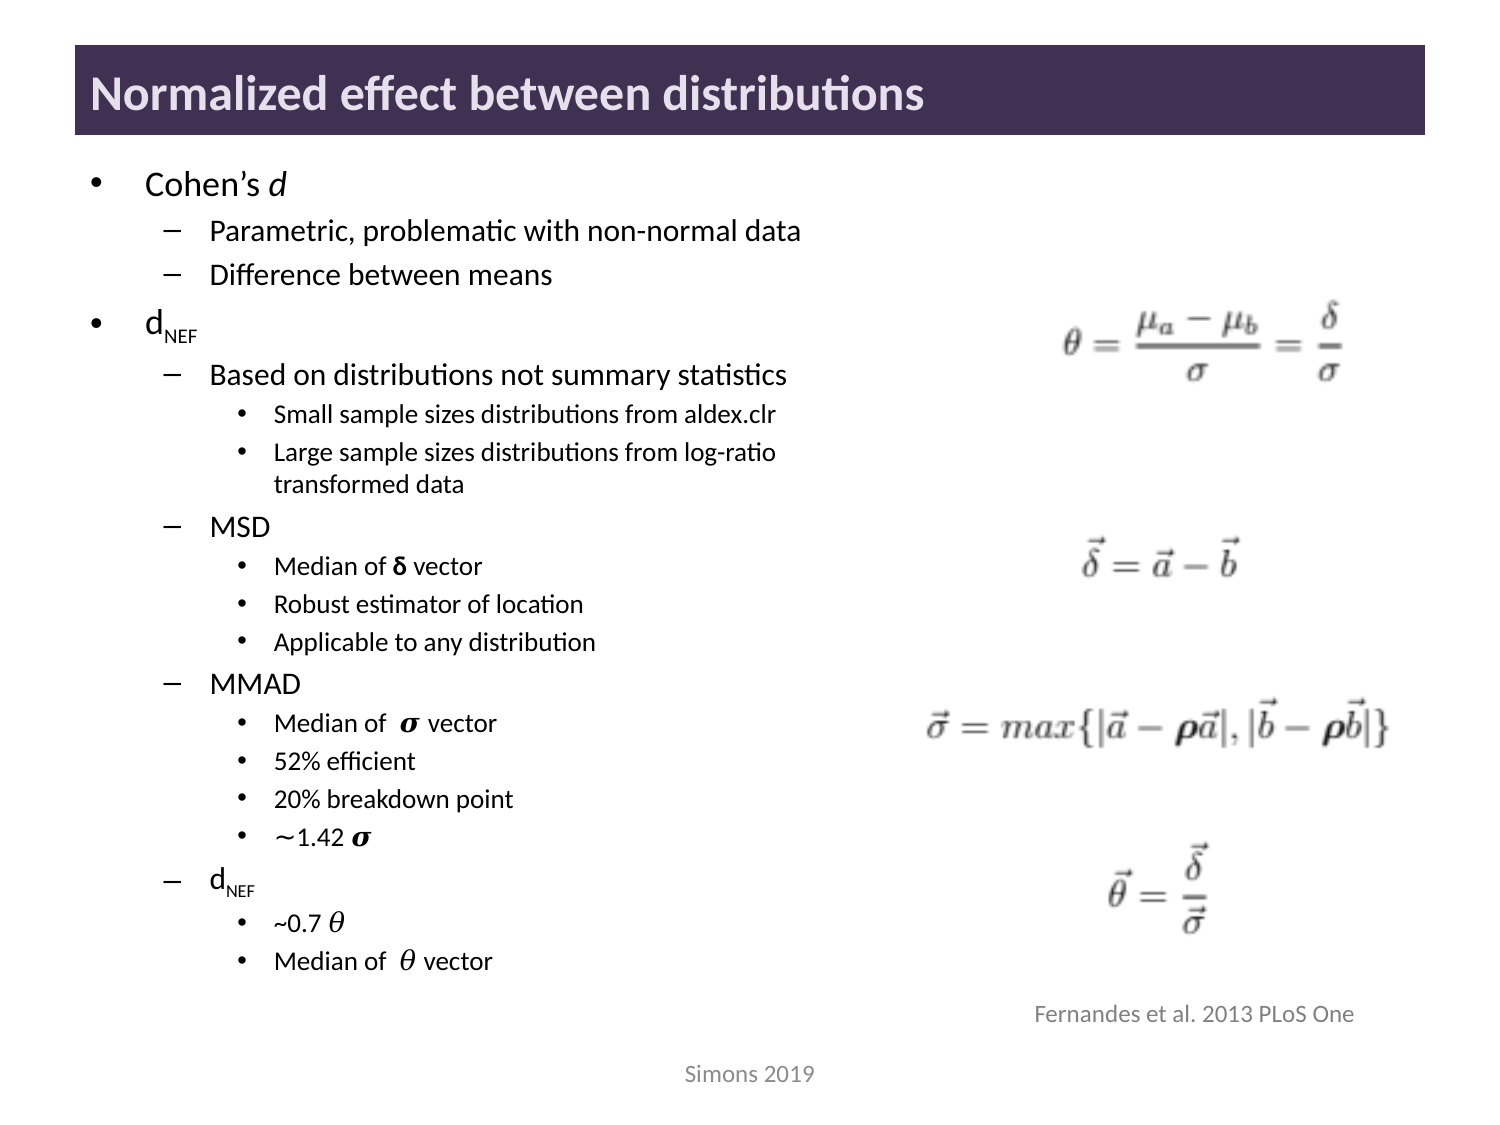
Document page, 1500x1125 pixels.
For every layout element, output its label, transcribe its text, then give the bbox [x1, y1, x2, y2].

picture [906, 504, 1395, 944]
footer Simons 2019 [512, 1042, 988, 1103]
title Normalized effect between distributions [75, 45, 1425, 135]
list Cohen’s d Parametric, problematic with non-normal data Difference between means dNEF Based on distributions not summary statistics Small sample sizes distributions from aldex.clr Large sample sizes distributions from log-ratio transformed data MSD Median of δ vector Robust estimator of location Applicable to any distribution MMAD Median of 𝝈 vector 52% efficient 20% breakdown point ∼1.42 𝝈 dNEF ~0.7 𝜃 Median of 𝜃 vector [75, 152, 845, 1005]
text_box Fernandes et al. 2013 PLoS One [1019, 990, 1371, 1036]
picture [1052, 252, 1354, 443]
